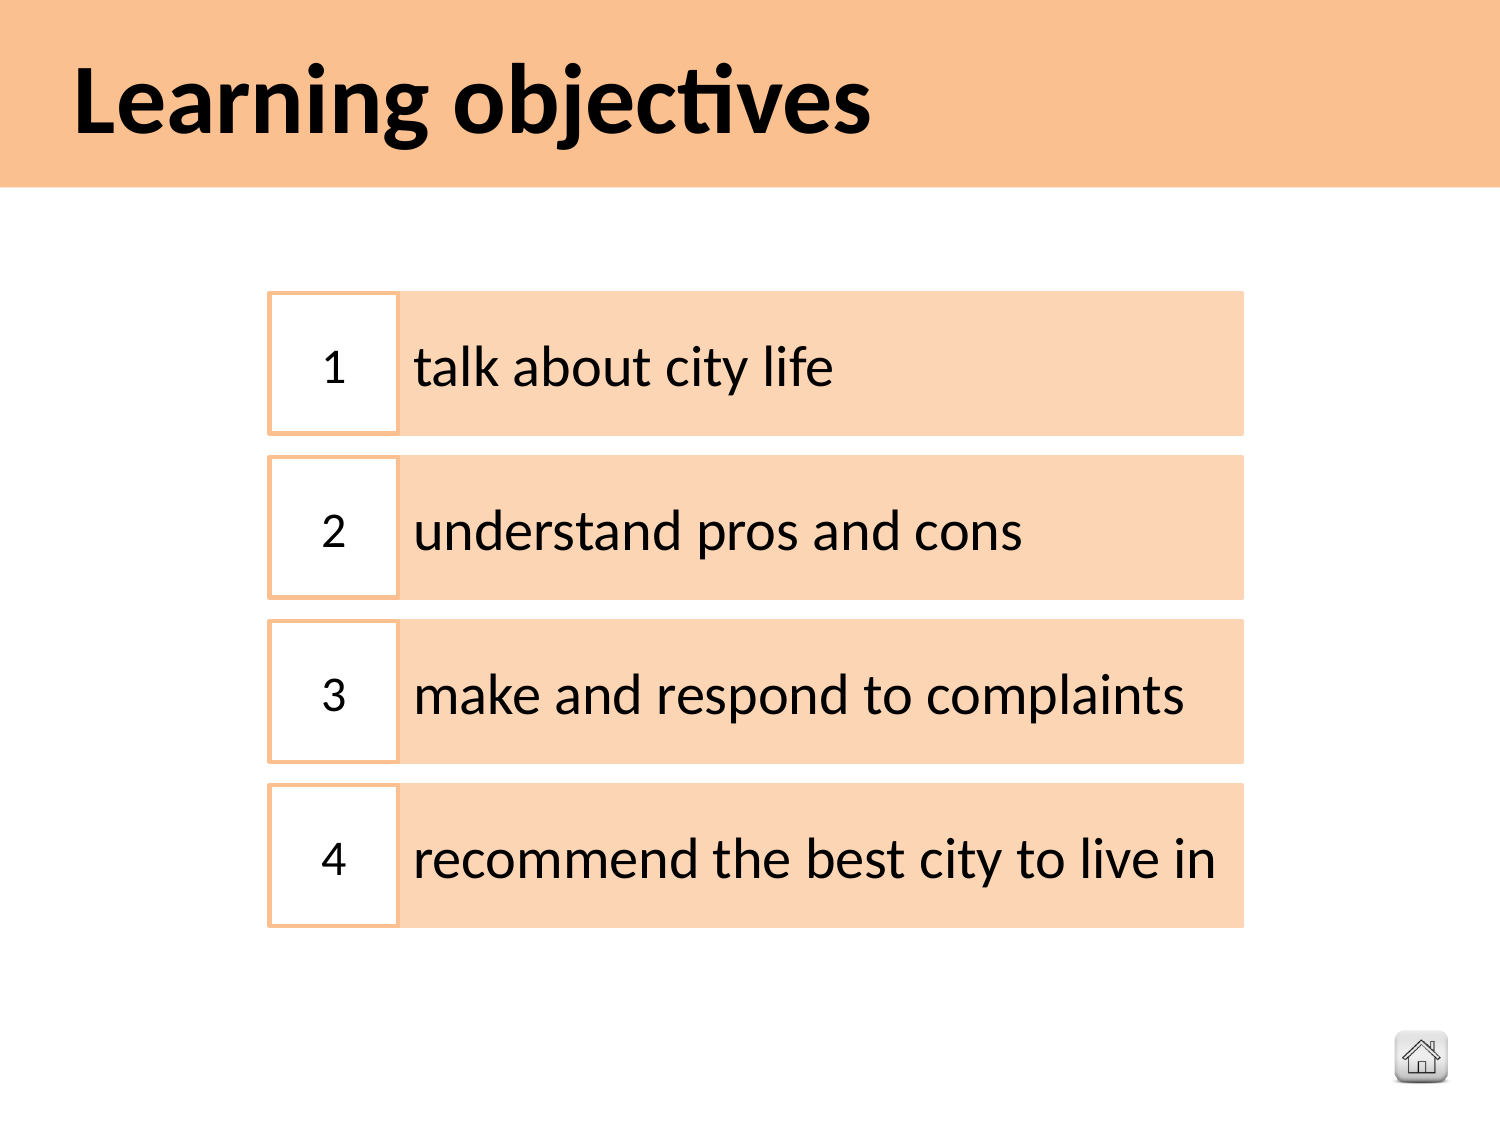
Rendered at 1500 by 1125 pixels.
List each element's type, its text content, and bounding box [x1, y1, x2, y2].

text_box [269, 620, 1243, 762]
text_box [269, 292, 1243, 434]
text_box Learning objectives [0, 0, 1500, 190]
picture [1382, 1019, 1460, 1097]
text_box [269, 784, 1243, 926]
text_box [269, 456, 1243, 598]
